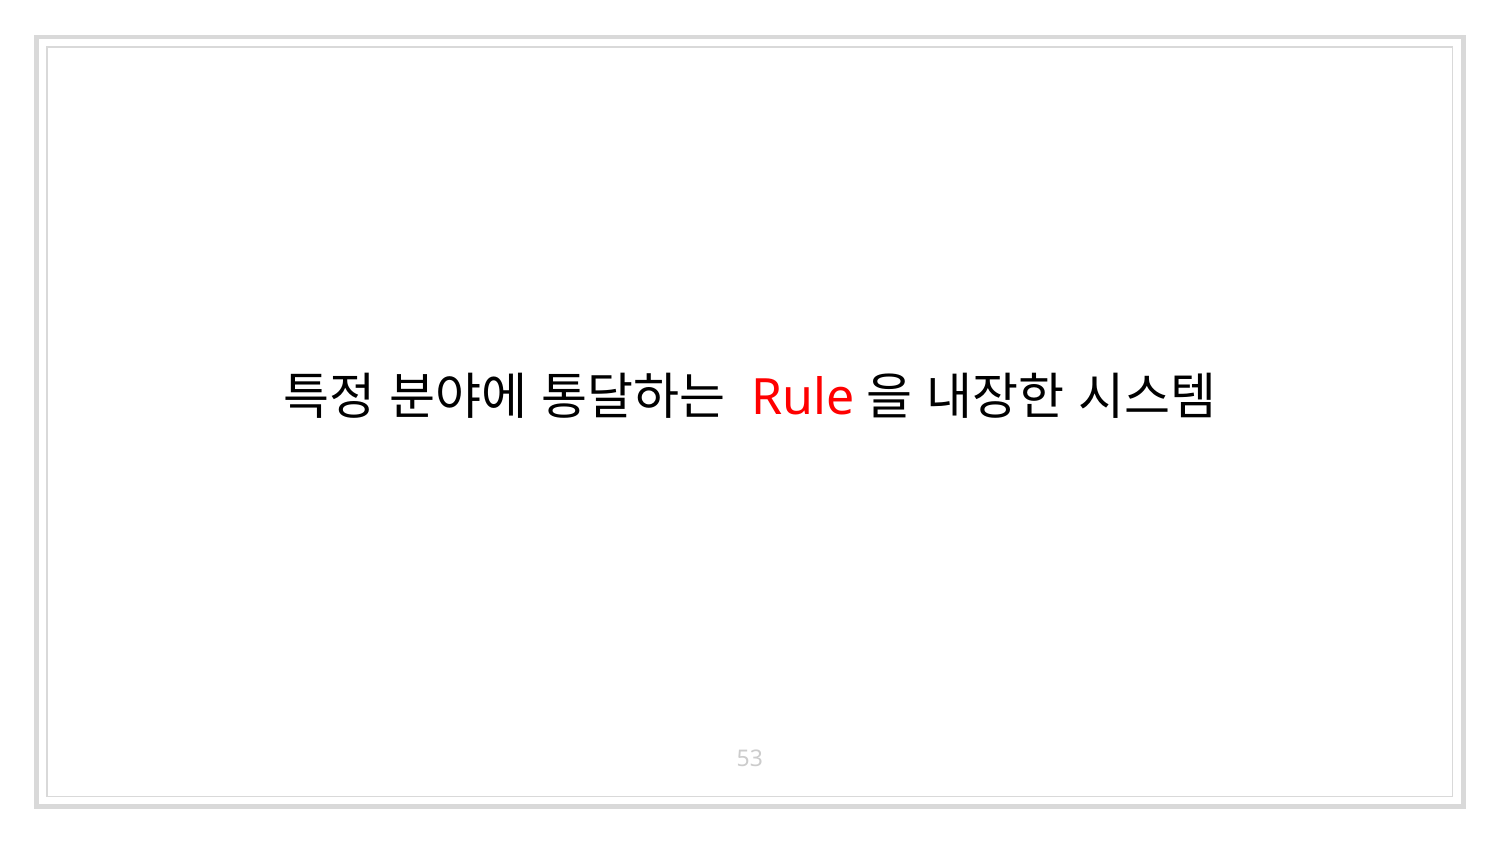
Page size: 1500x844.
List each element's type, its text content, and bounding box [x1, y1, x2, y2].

title 특정 분야에 통달하는 Rule을 내장한 시스템 [218, 249, 1282, 440]
slide_number 53 [705, 725, 795, 790]
